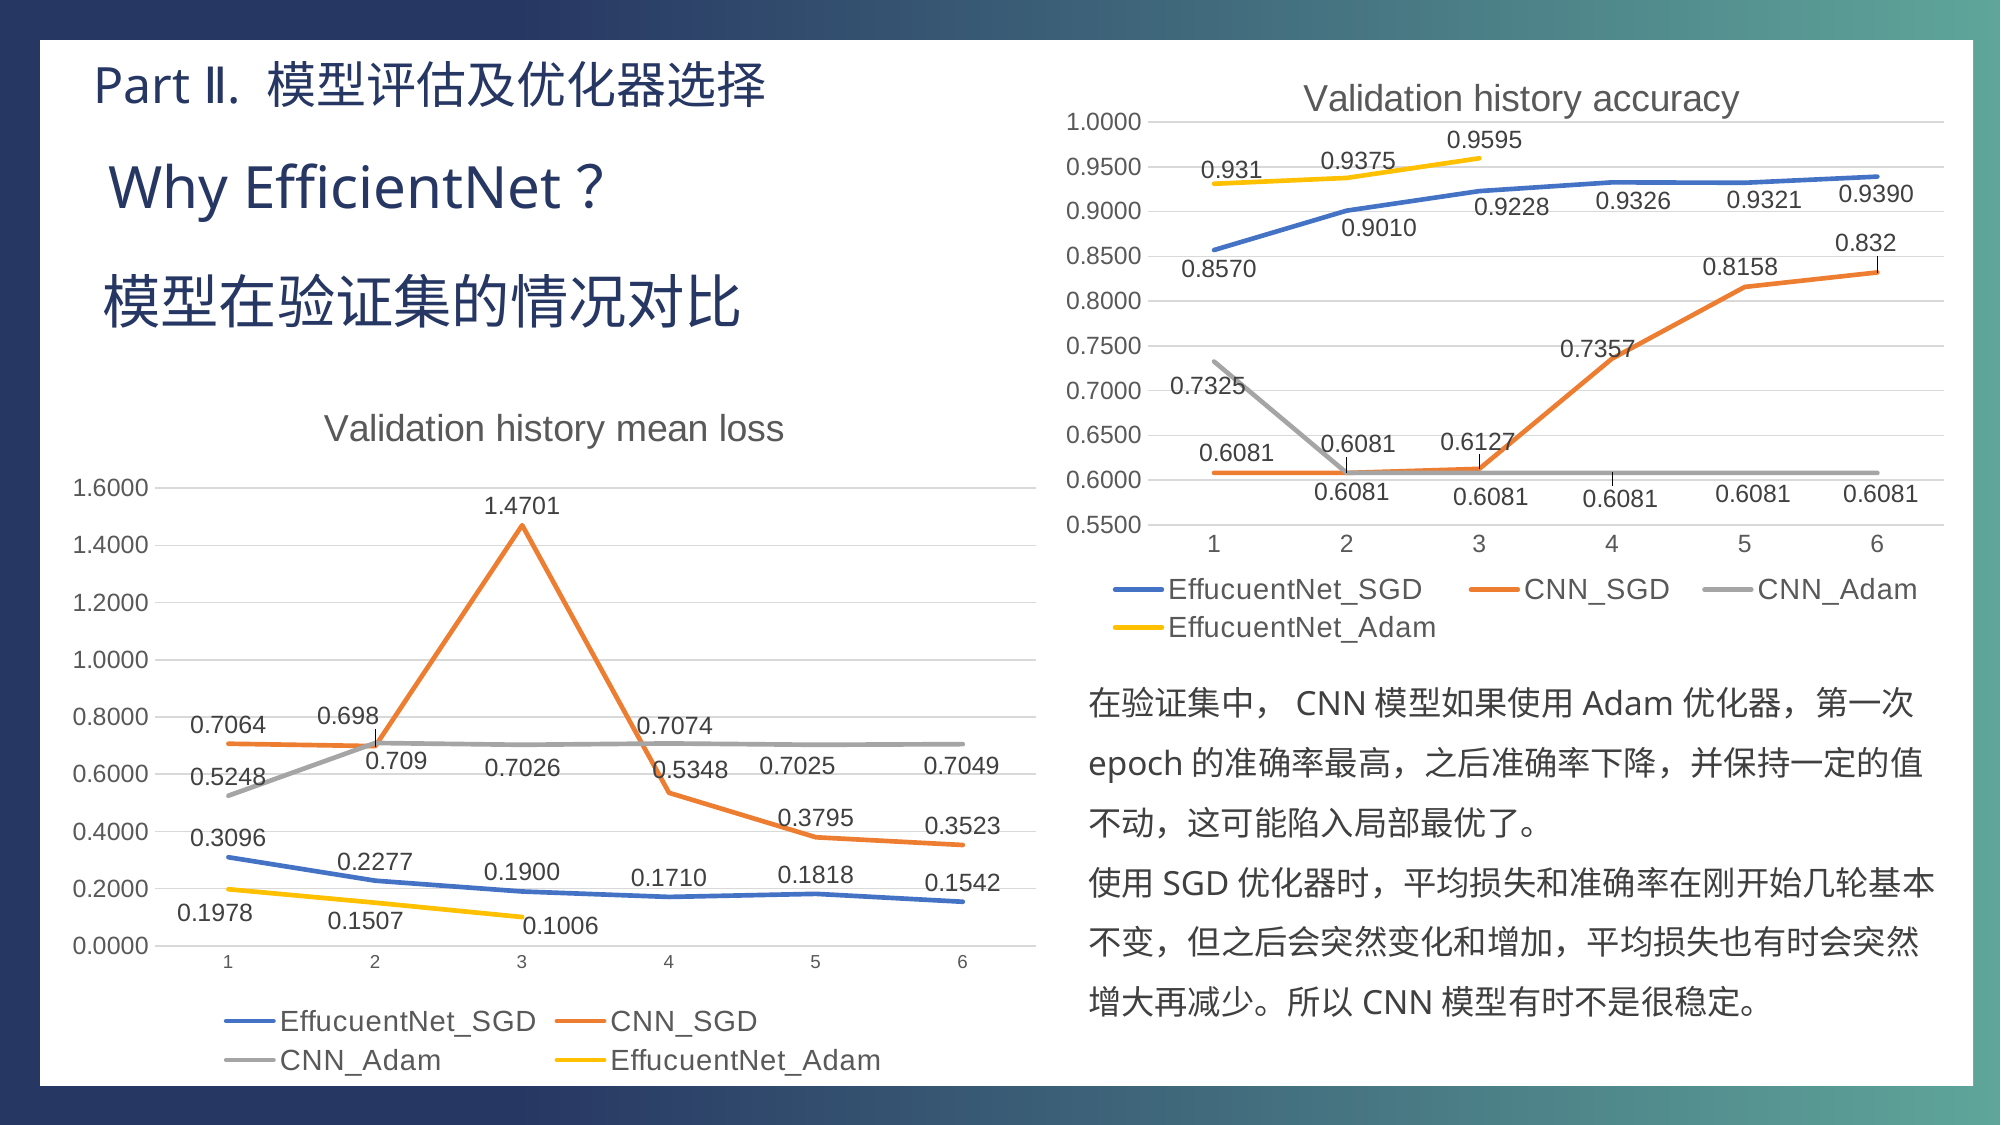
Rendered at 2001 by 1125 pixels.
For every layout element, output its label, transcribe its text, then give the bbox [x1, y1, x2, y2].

text_box 模型在验证集的情况对比 [87, 258, 759, 343]
text_box Part Ⅱ. 模型评估及优化器选择 [78, 46, 782, 122]
text_box 在验证集中，CNN模型如果使用Adam优化器，第一次epoch的准确率最高，之后准确率下降，并保持一定的值不动，这可能陷入局部最优了。 使用SGD优化器时，平均损失和准确率在刚开始几轮基本不变，但之后会突然变化和增加，平均损失也有时会突然增大再减少。所以CNN模型有时不是很稳定。 [1073, 654, 1962, 1029]
chart [1065, 46, 1970, 649]
text_box Why EfficientNet？ [93, 143, 649, 228]
chart [52, 373, 1057, 1083]
